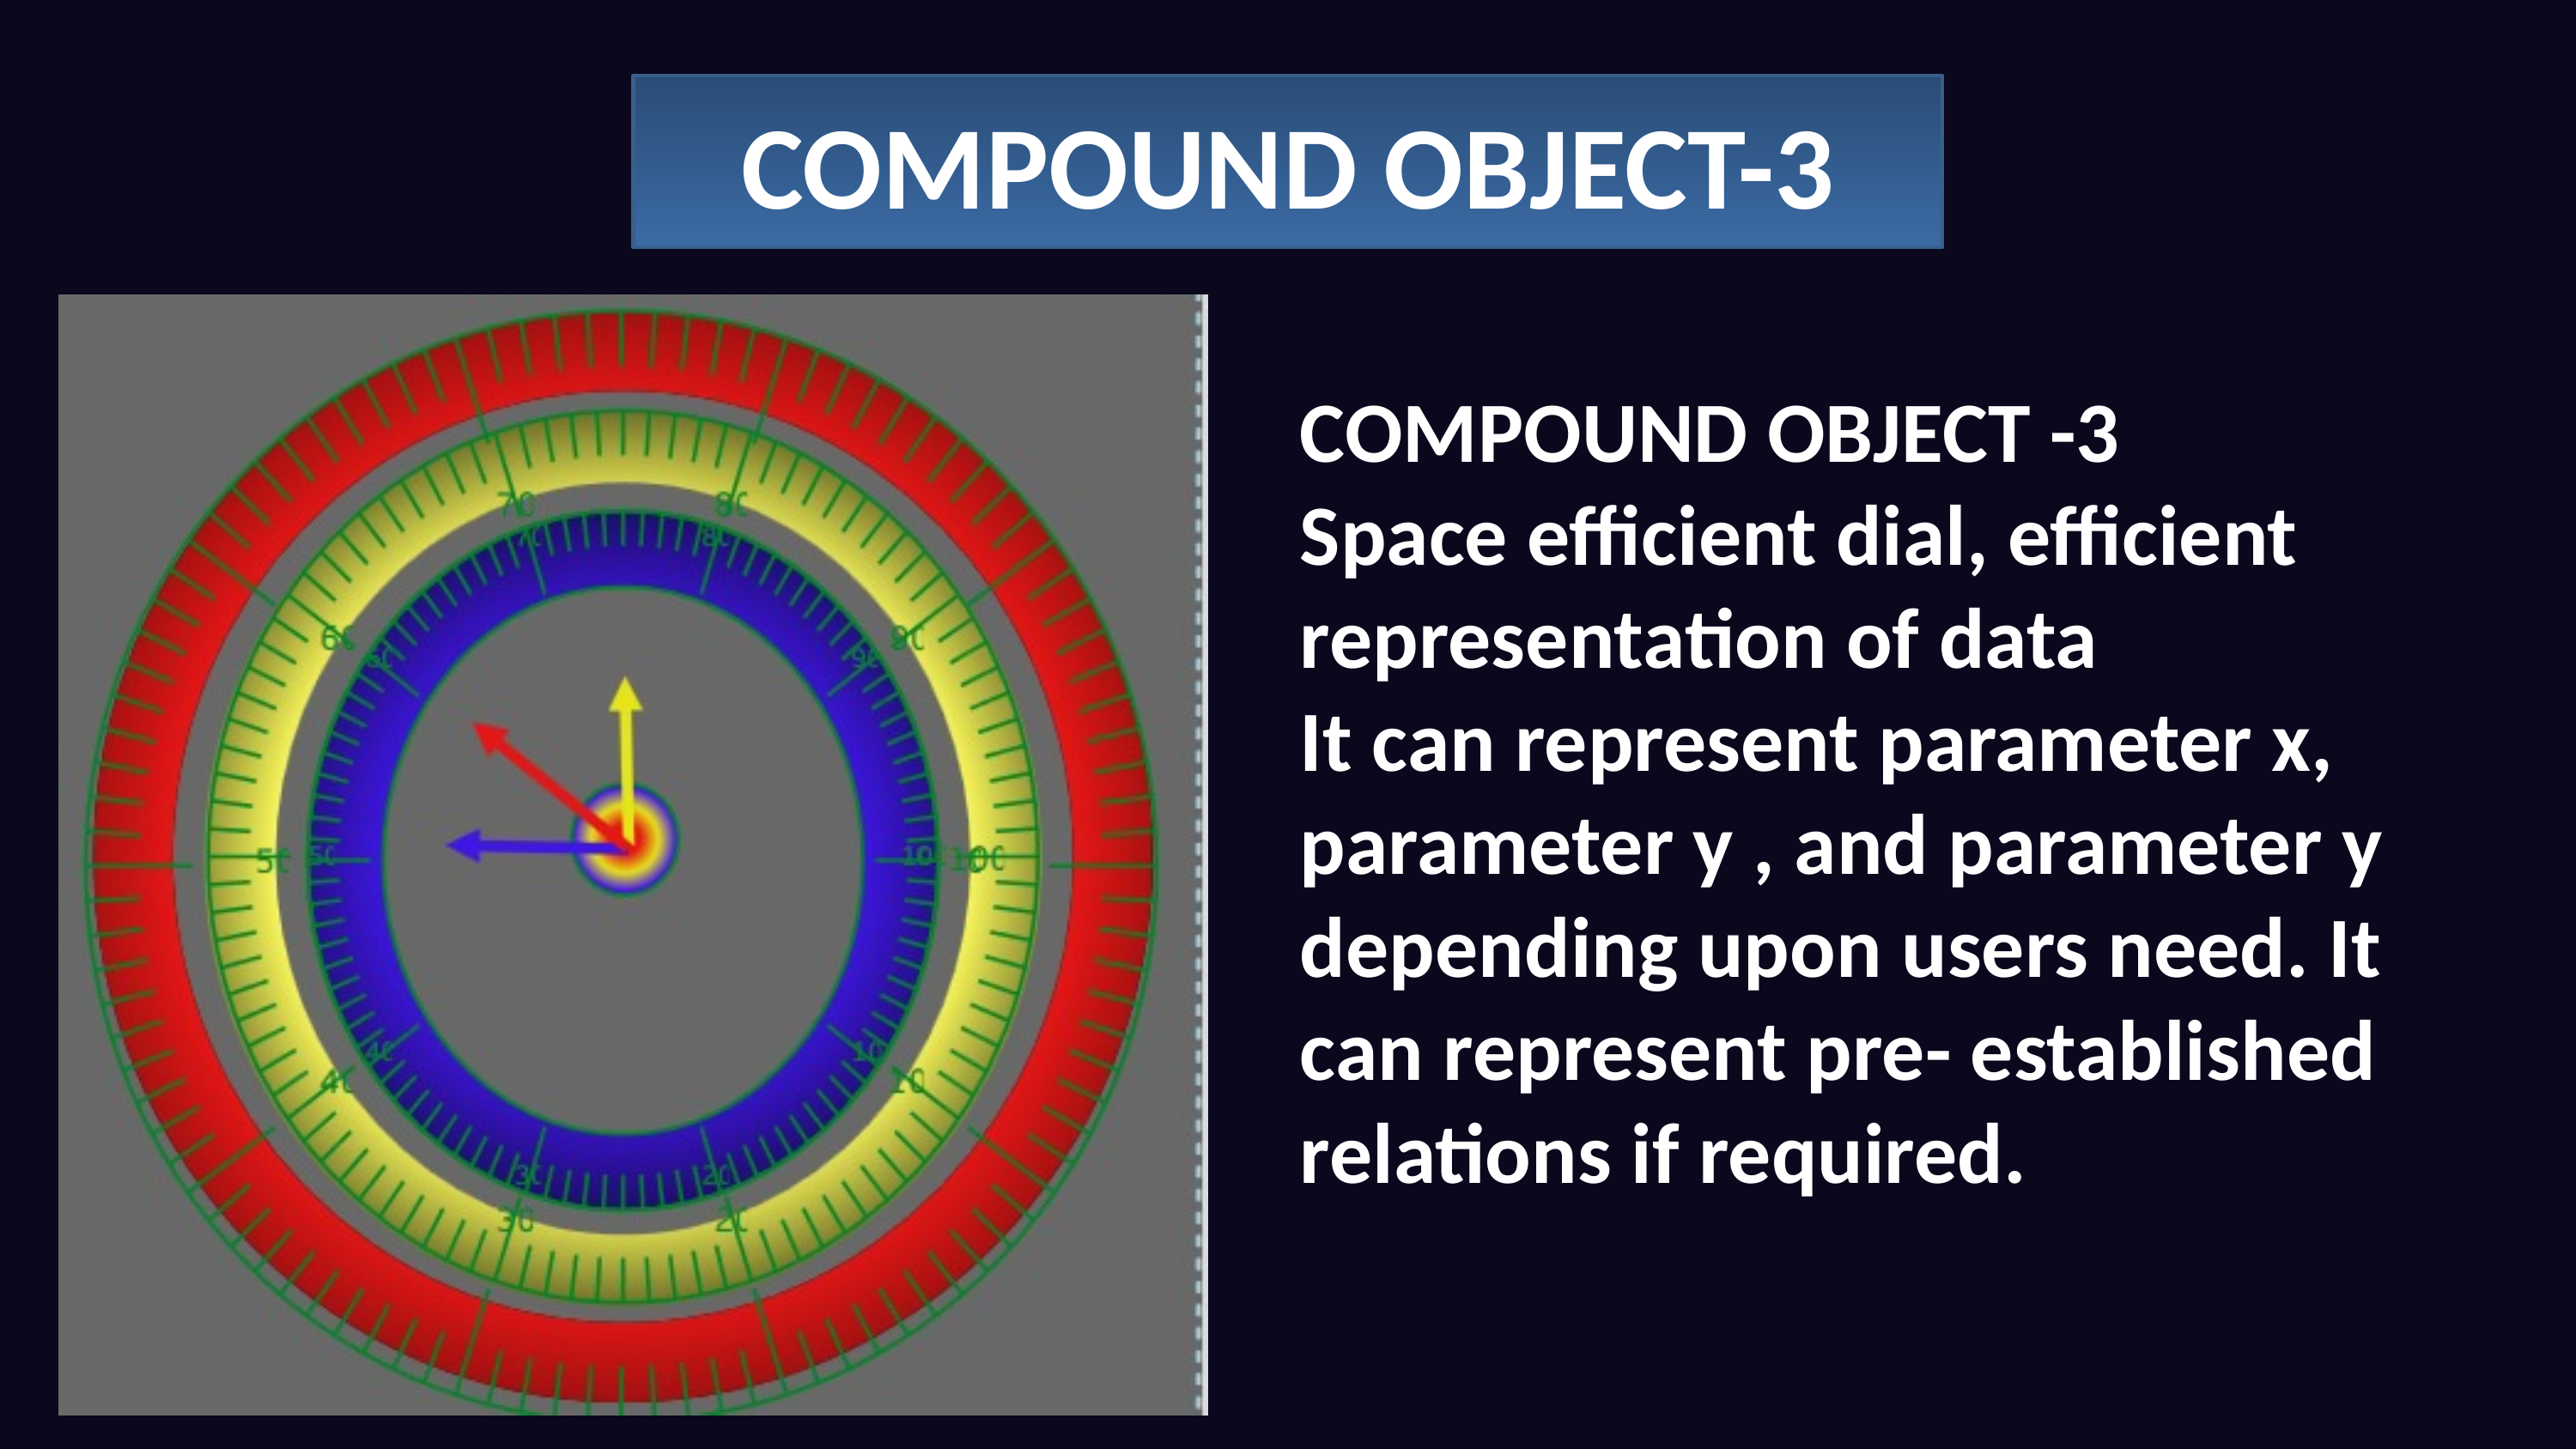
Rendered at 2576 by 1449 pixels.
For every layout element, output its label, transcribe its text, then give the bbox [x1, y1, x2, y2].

picture [58, 294, 1208, 1416]
text_box COMPOUND OBJECT-3 [631, 74, 1944, 249]
text_box COMPOUND OBJECT -3 Space efficient dial, efficient representation of data It can represent parameter x, parameter y , and parameter y depending upon users need. It can represent pre- established relations if required. [1287, 370, 2469, 1207]
